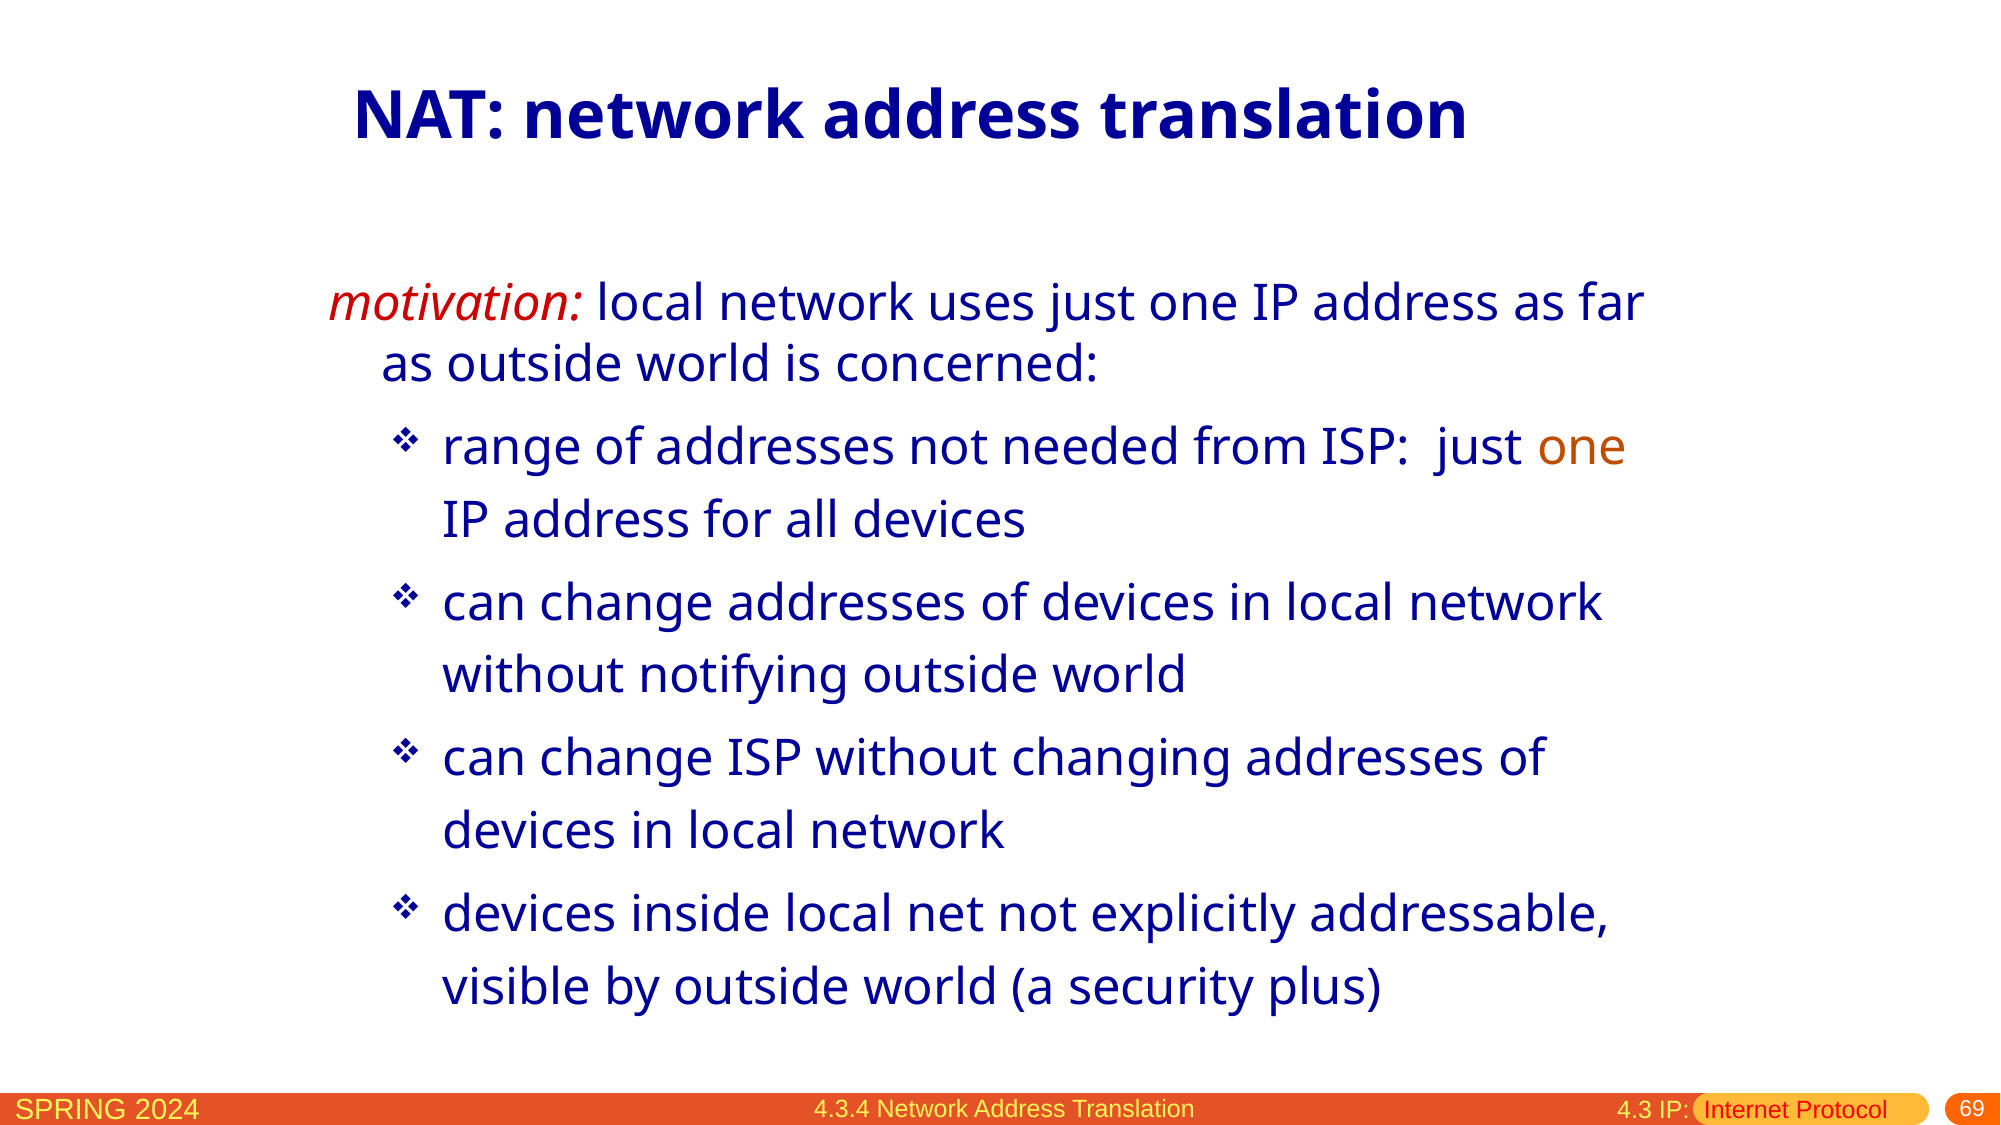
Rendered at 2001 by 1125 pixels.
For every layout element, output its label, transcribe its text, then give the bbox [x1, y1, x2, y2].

title NAT: network address translation [337, 37, 1665, 187]
list motivation: local network uses just one IP address as far as outside world is concerned: range of addresses not needed from ISP: just one IP address for all devices can change addresses of devices in local network without notifying outside world can change ISP without changing addresses of devices in local network devices inside local net not explicitly addressable, visible by outside world (a security plus) [313, 262, 1695, 1025]
text_box 4.3.4 Network Address Translation (NAT) [799, 1085, 1281, 1125]
text_box 4.3 IP: Internet Protocol [1602, 1086, 1934, 1125]
